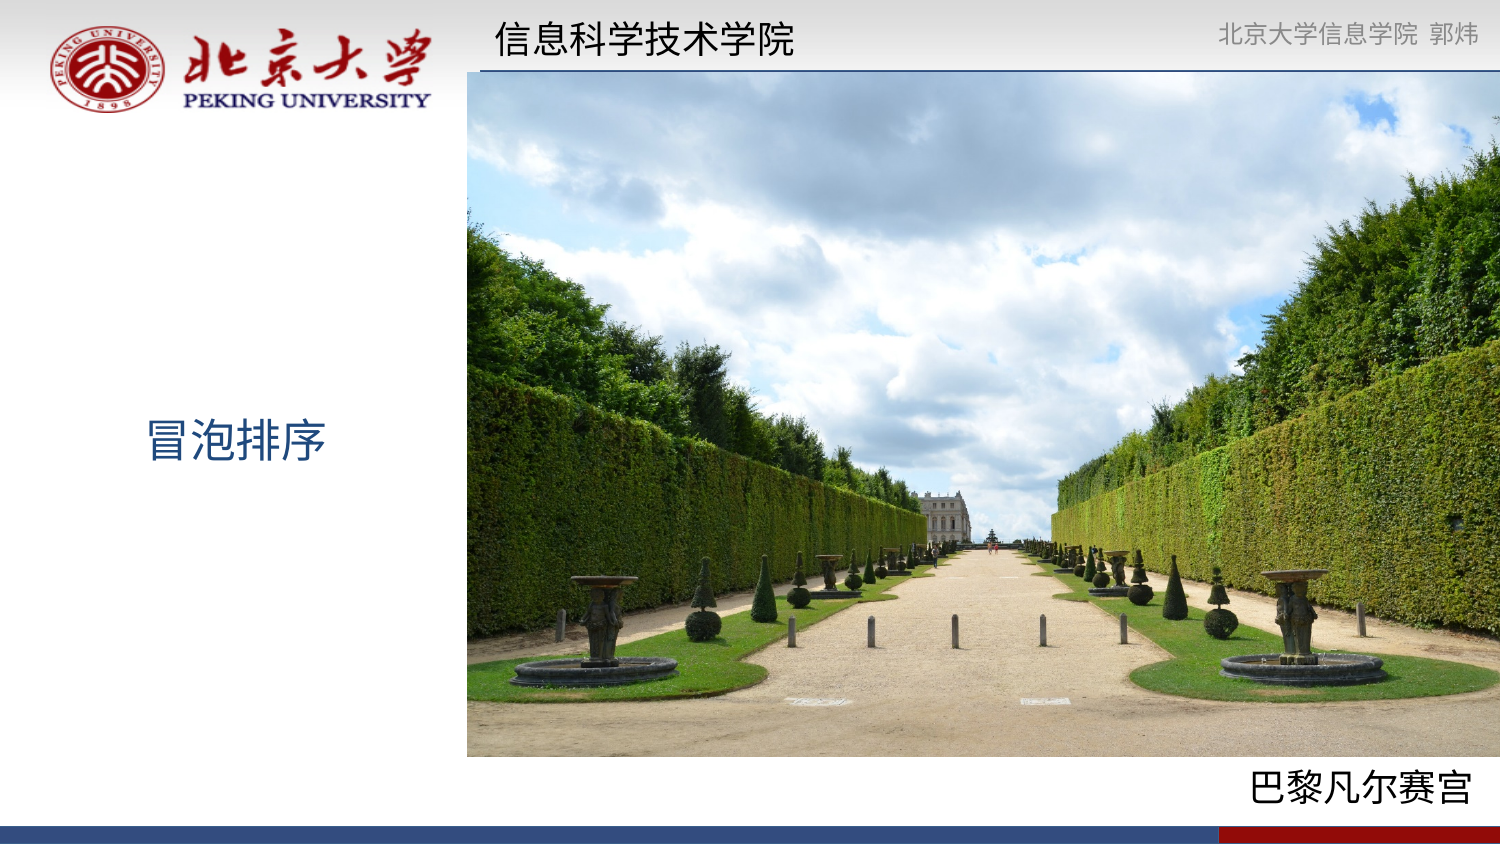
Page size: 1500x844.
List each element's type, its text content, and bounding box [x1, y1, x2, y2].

text_box 信息科学技术学院 [480, 8, 810, 69]
title 冒泡排序 [0, 398, 462, 481]
text_box 巴黎凡尔赛宫 [1234, 764, 1500, 816]
picture [0, 0, 1500, 757]
